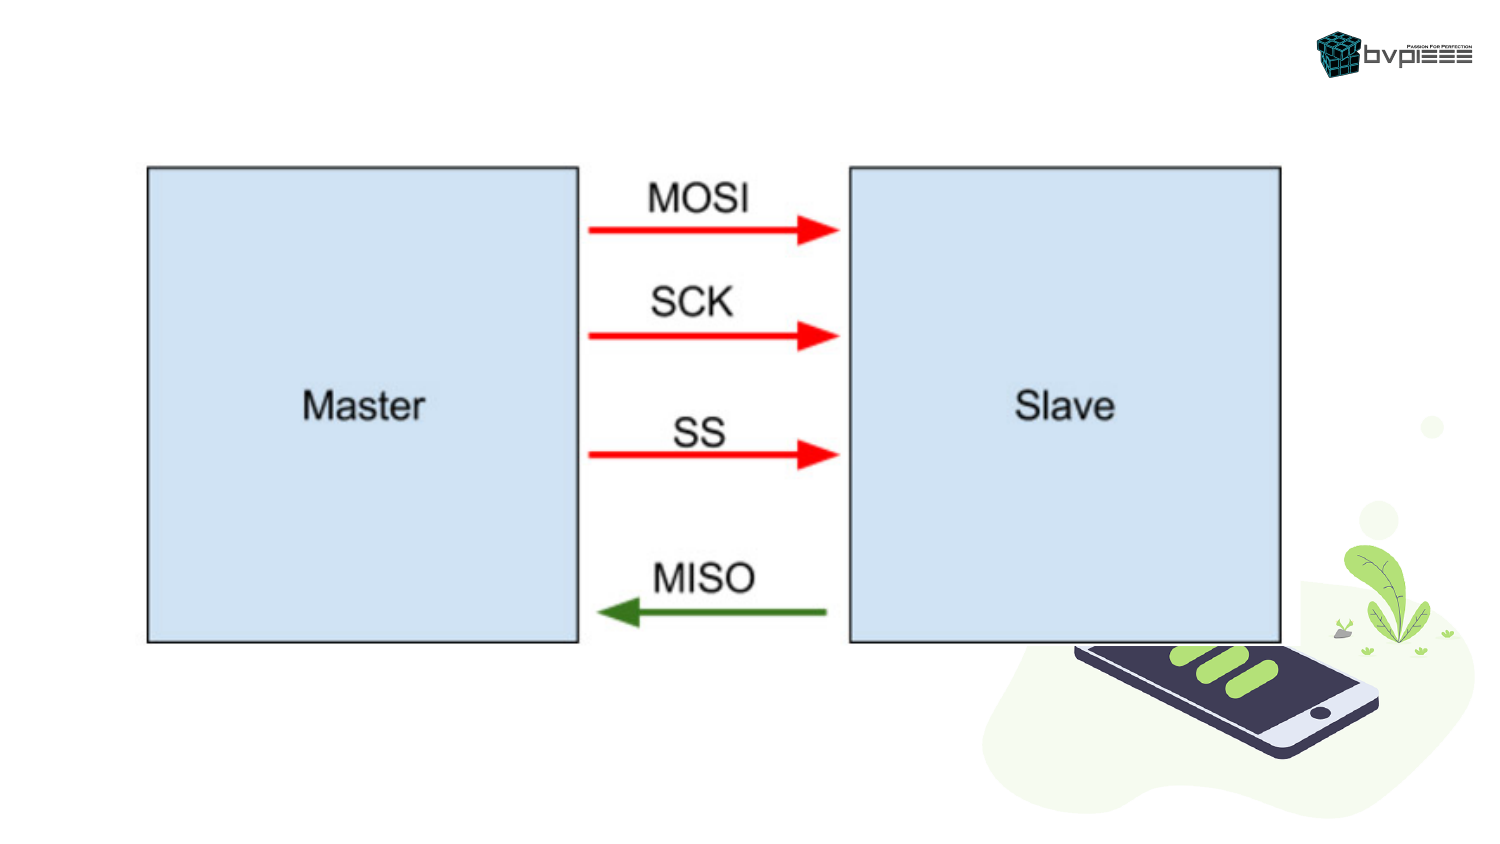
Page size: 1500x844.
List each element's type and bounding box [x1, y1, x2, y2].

picture [135, 162, 1475, 819]
picture [1311, 19, 1482, 85]
